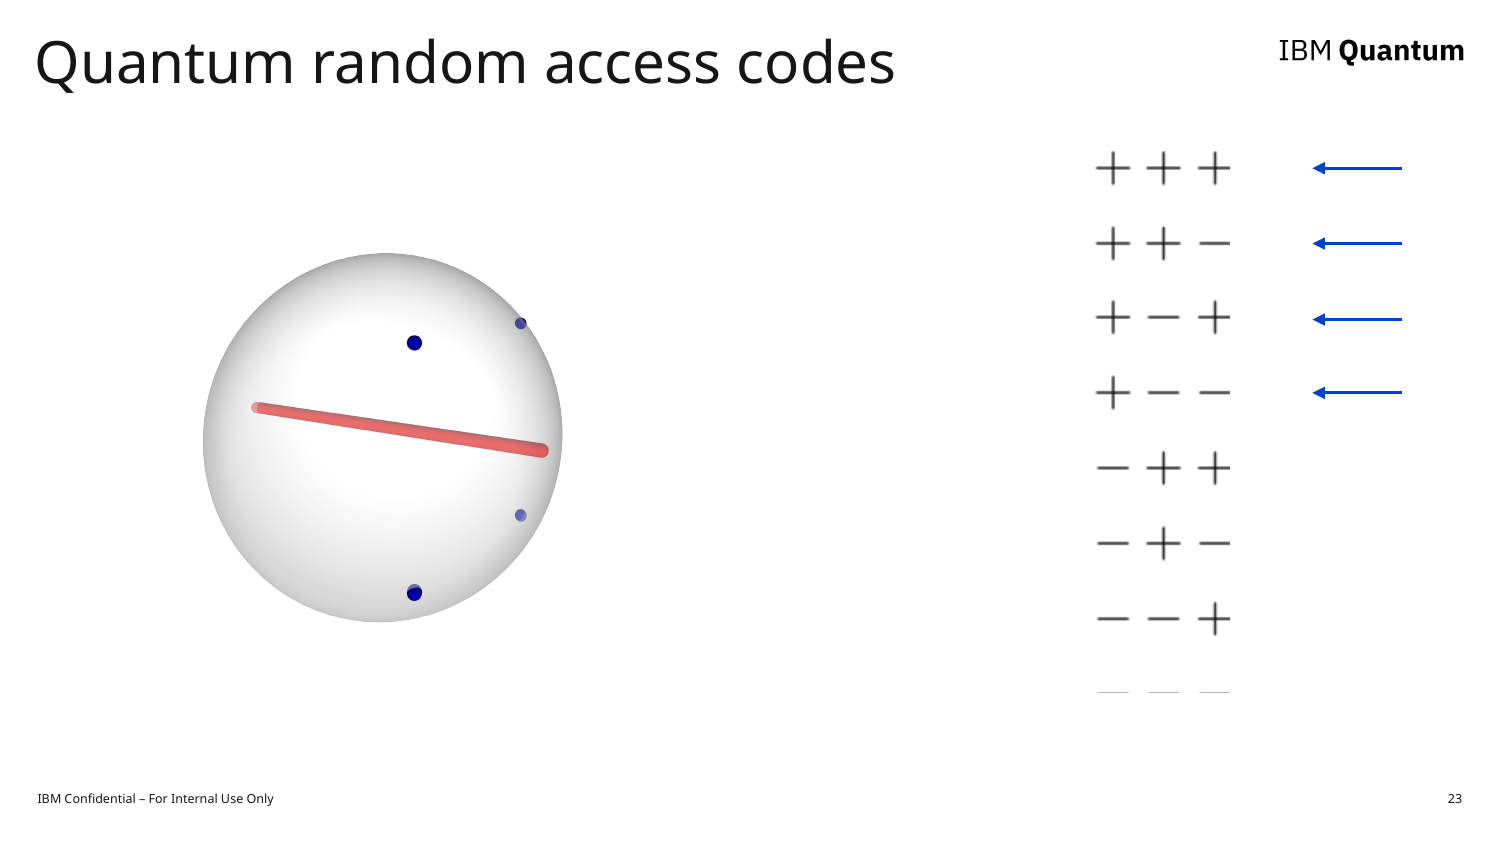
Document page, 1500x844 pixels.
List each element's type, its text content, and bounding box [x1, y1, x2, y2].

footer IBM Confidential – For Internal Use Only [37, 785, 713, 813]
picture [1094, 150, 1231, 693]
picture [0, 196, 1013, 648]
title Quantum random access codes [34, 33, 1091, 165]
slide_number 23 [1162, 785, 1463, 813]
